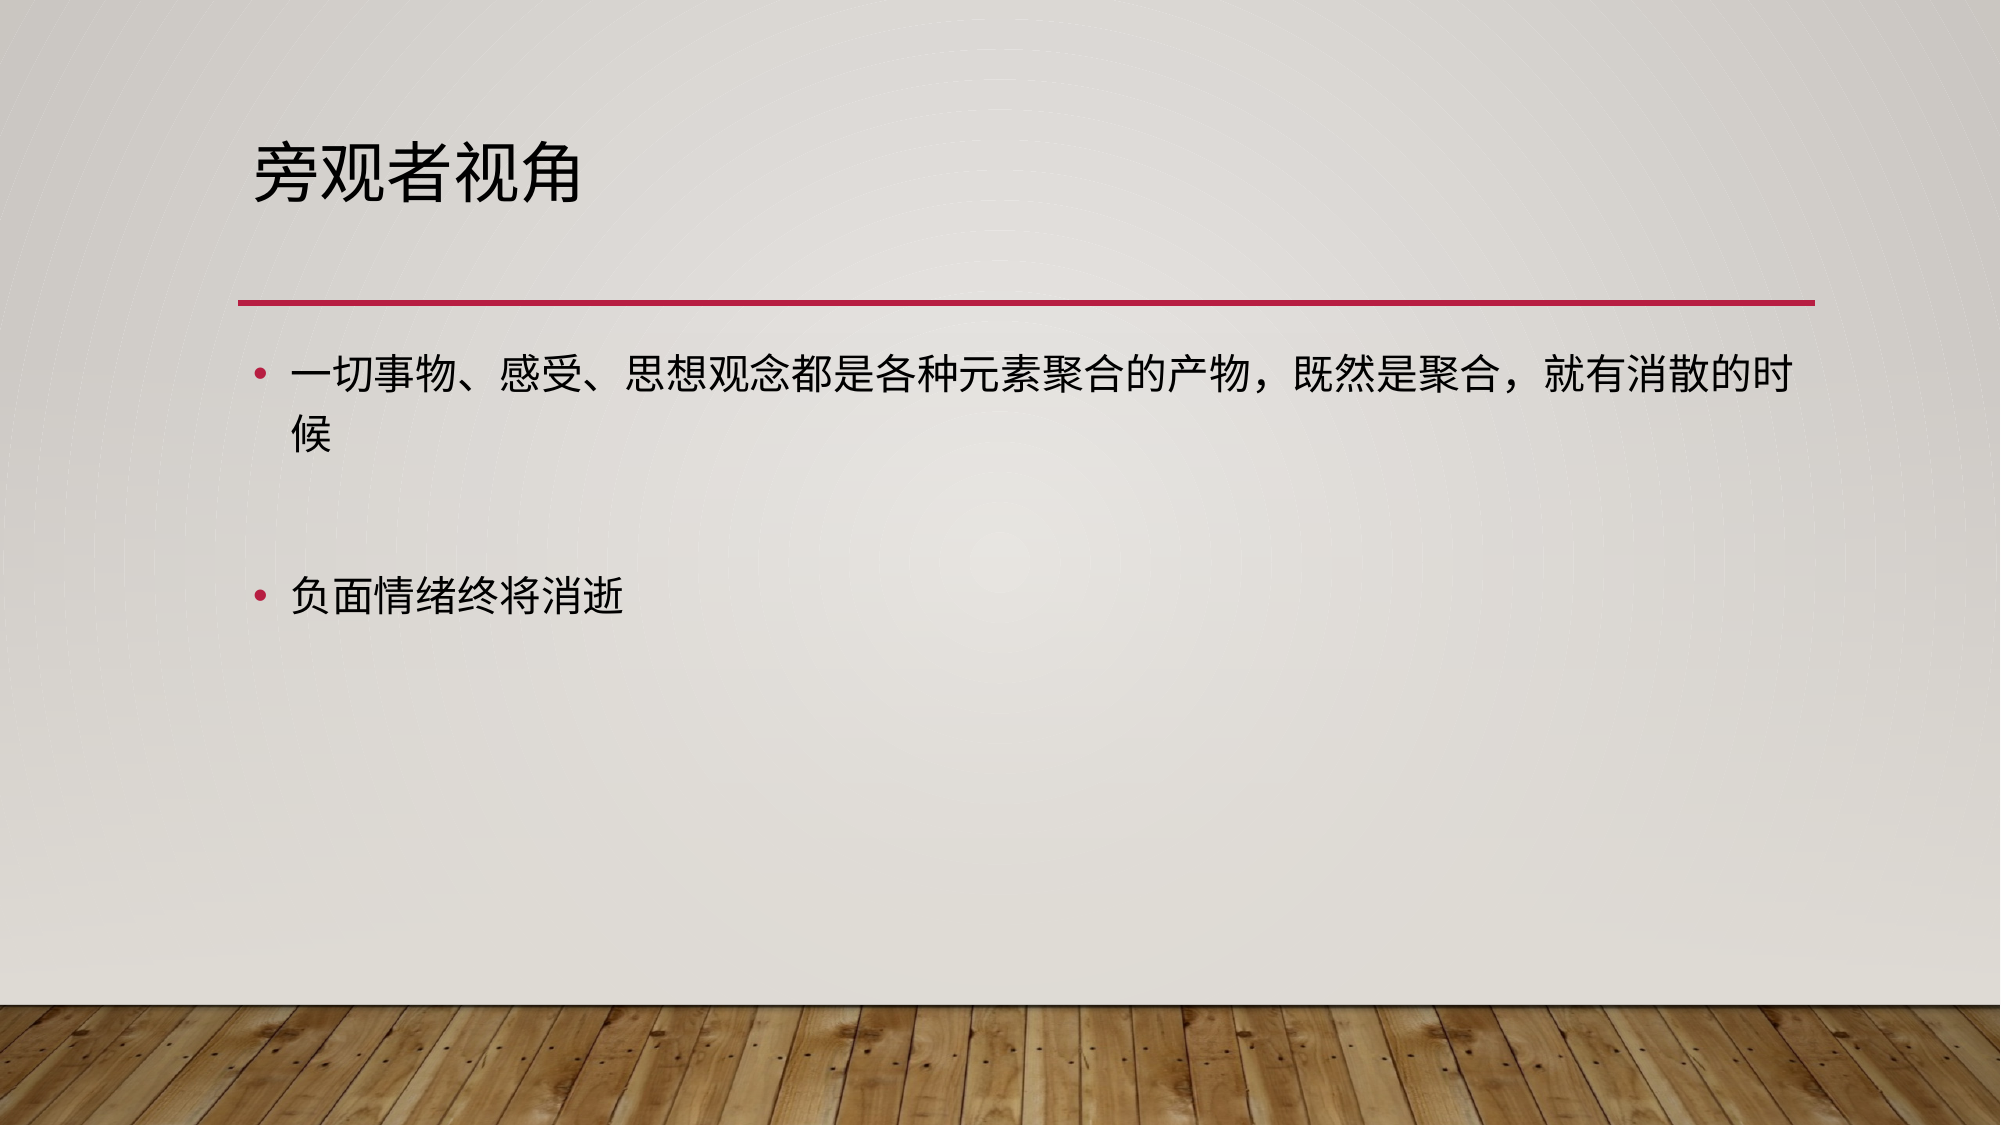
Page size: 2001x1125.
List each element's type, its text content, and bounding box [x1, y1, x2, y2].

picture [0, 1005, 2000, 1125]
title 旁观者视角 [238, 131, 1814, 305]
list 一切事物、感受、思想观念都是各种元素聚合的产物，既然是聚合，就有消散的时候 负面情绪终将消逝 [238, 330, 1814, 897]
